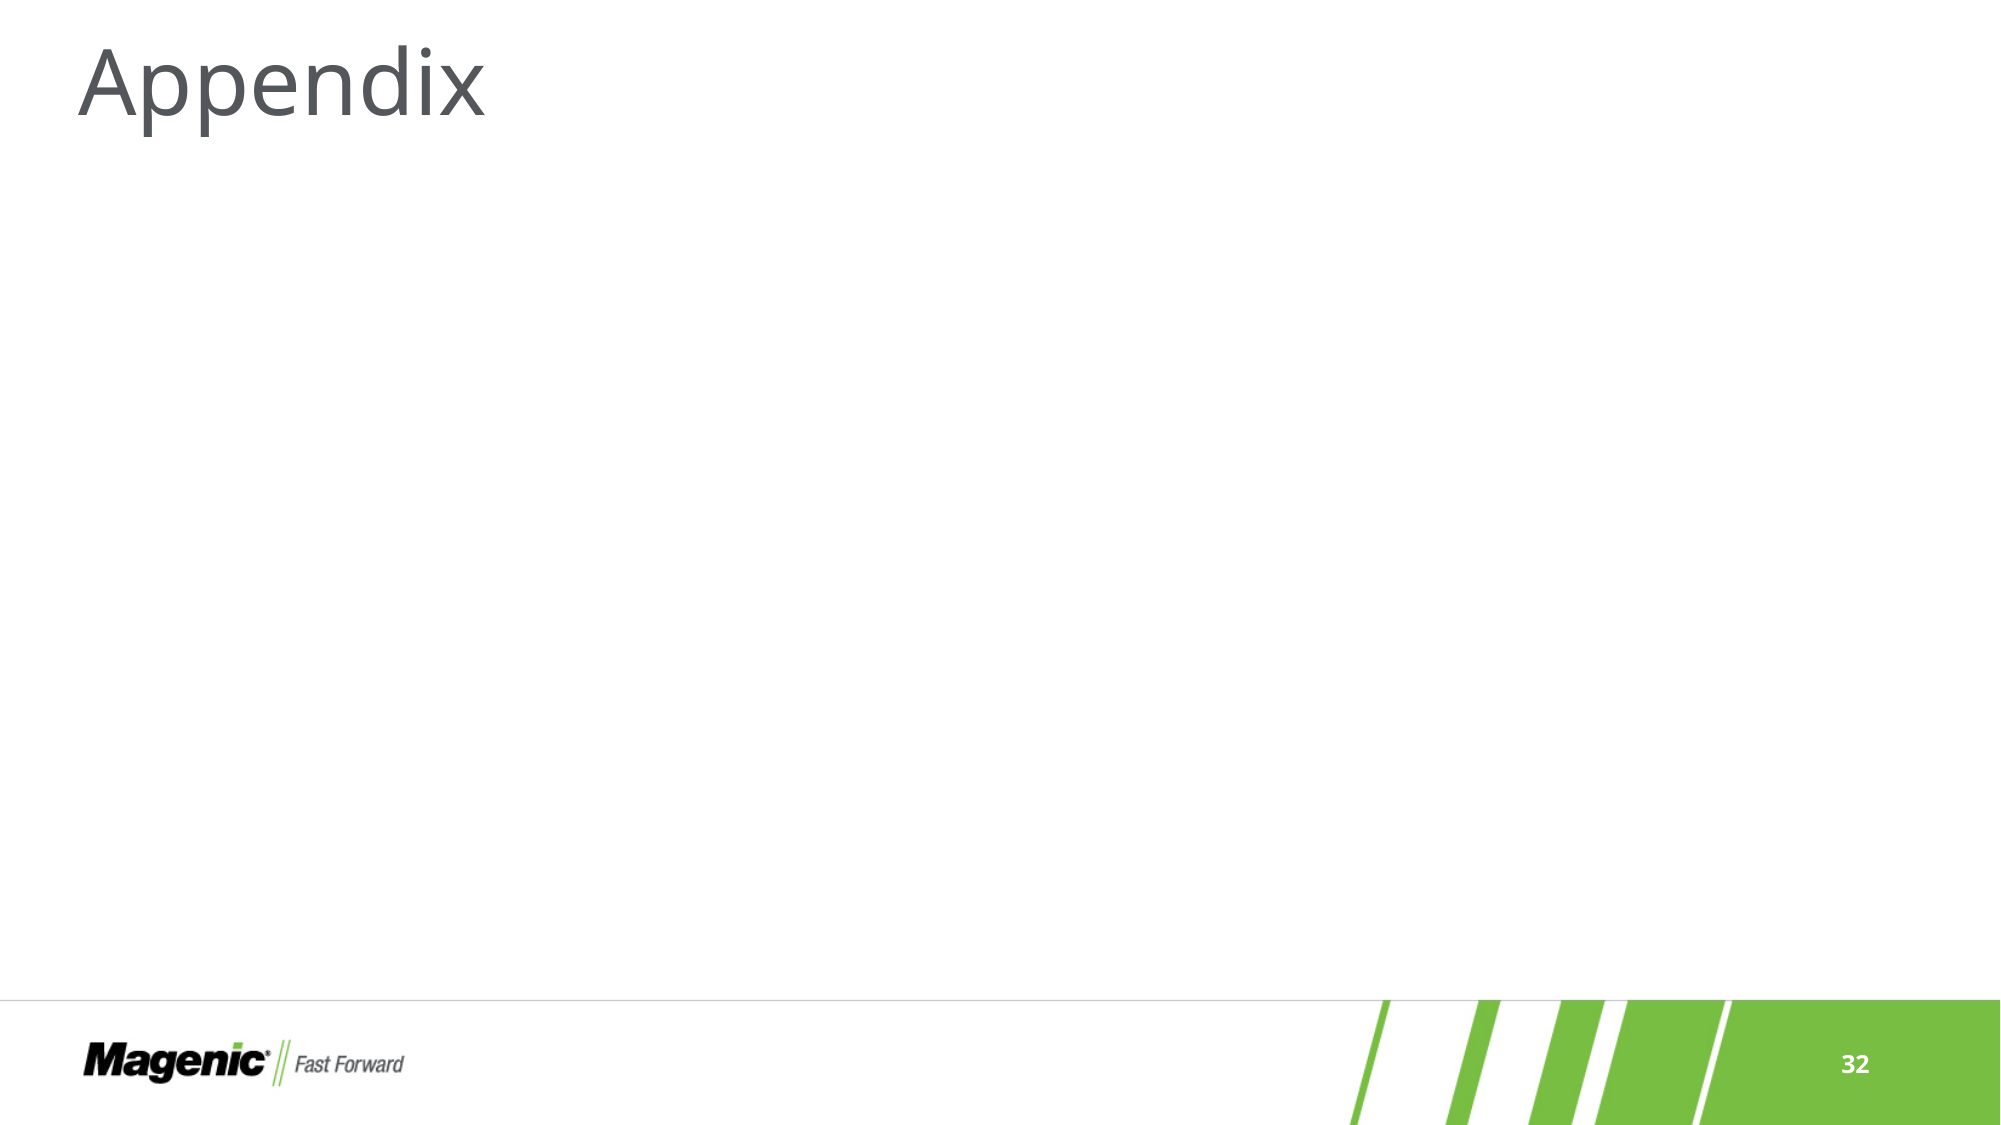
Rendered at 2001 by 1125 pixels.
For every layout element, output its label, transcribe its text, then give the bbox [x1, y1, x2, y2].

picture [0, 0, 2001, 1125]
title Appendix [63, 41, 1938, 131]
